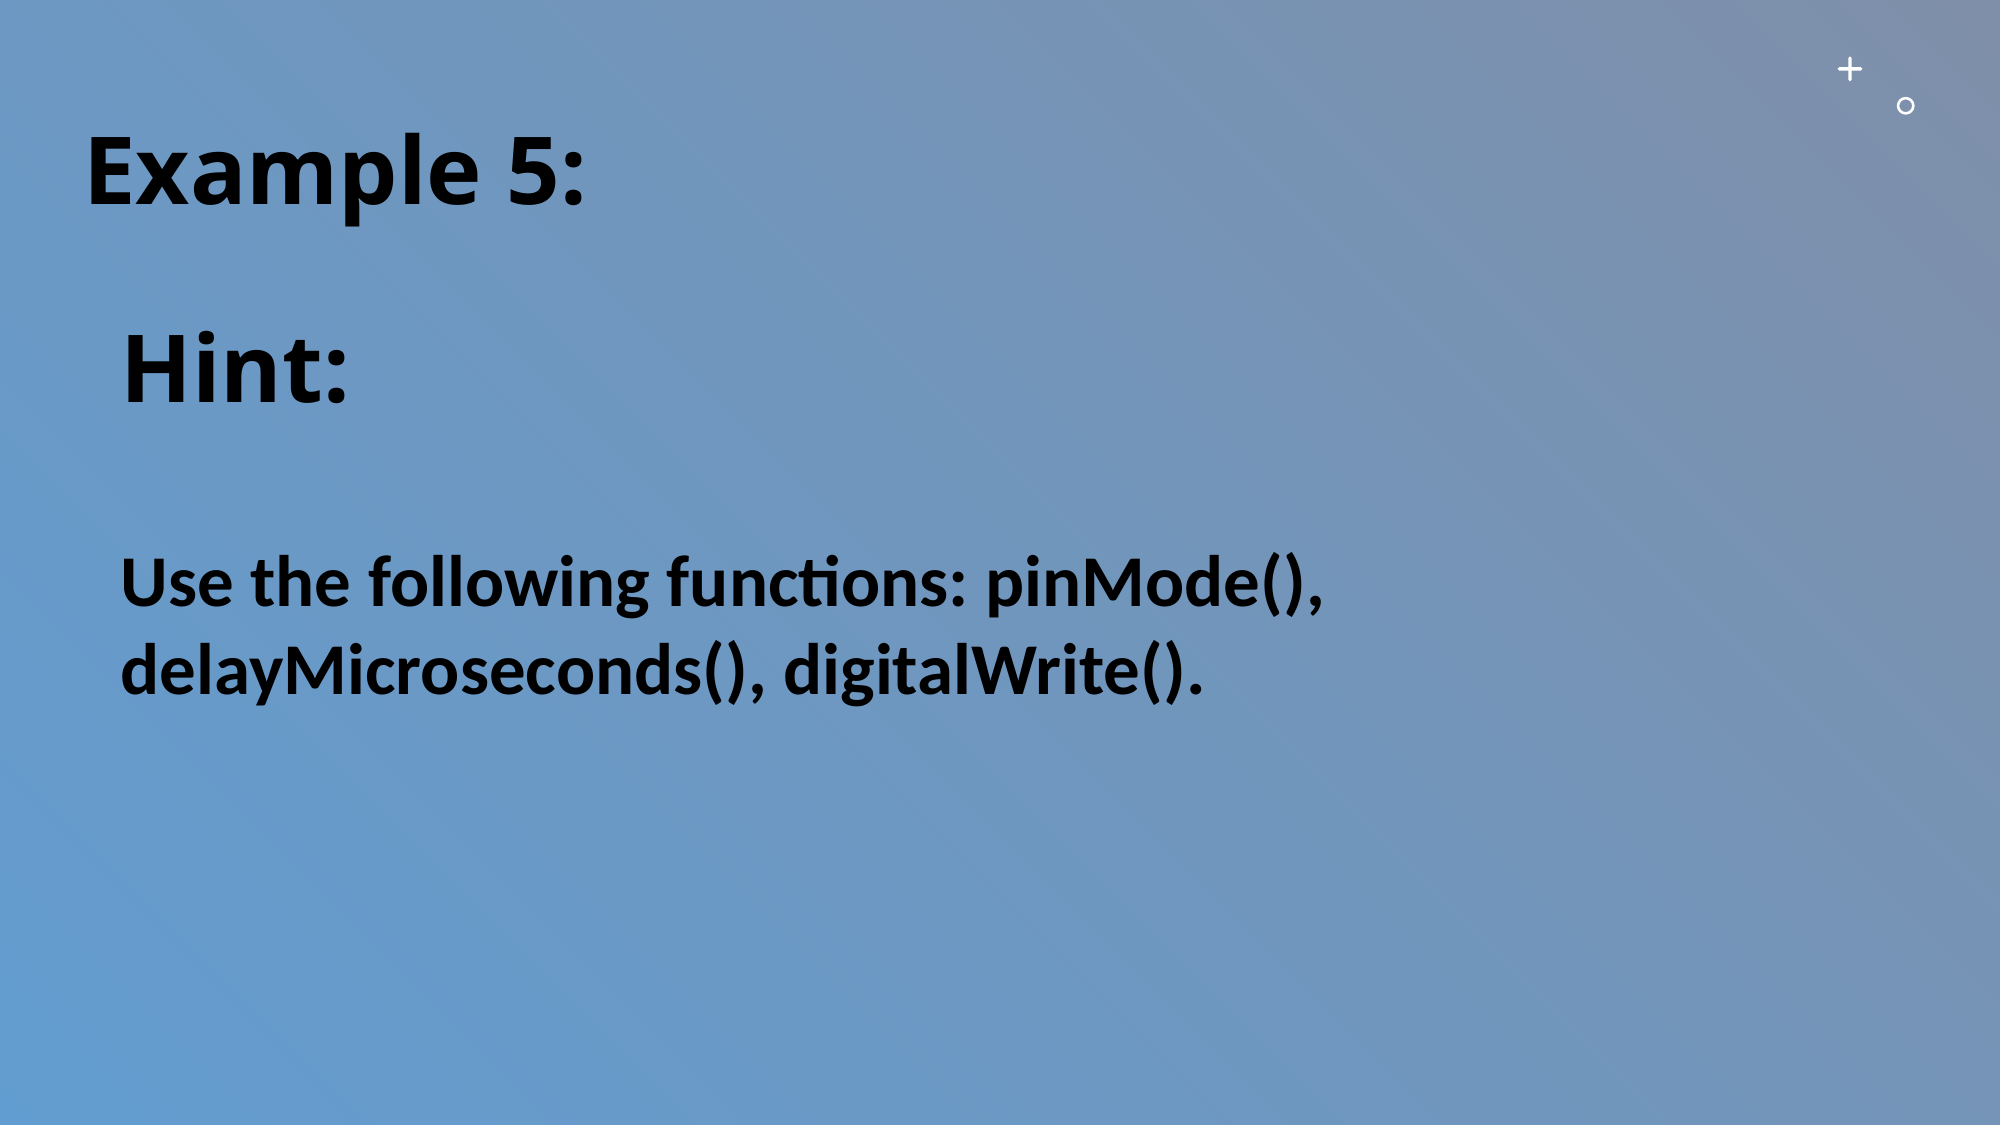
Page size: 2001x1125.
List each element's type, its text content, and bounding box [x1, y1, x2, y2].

title Example 5: [68, 65, 1836, 284]
text_box Hint: Use the following functions: pinMode(), delayMicroseconds(), digitalWrite(). [105, 301, 1895, 717]
